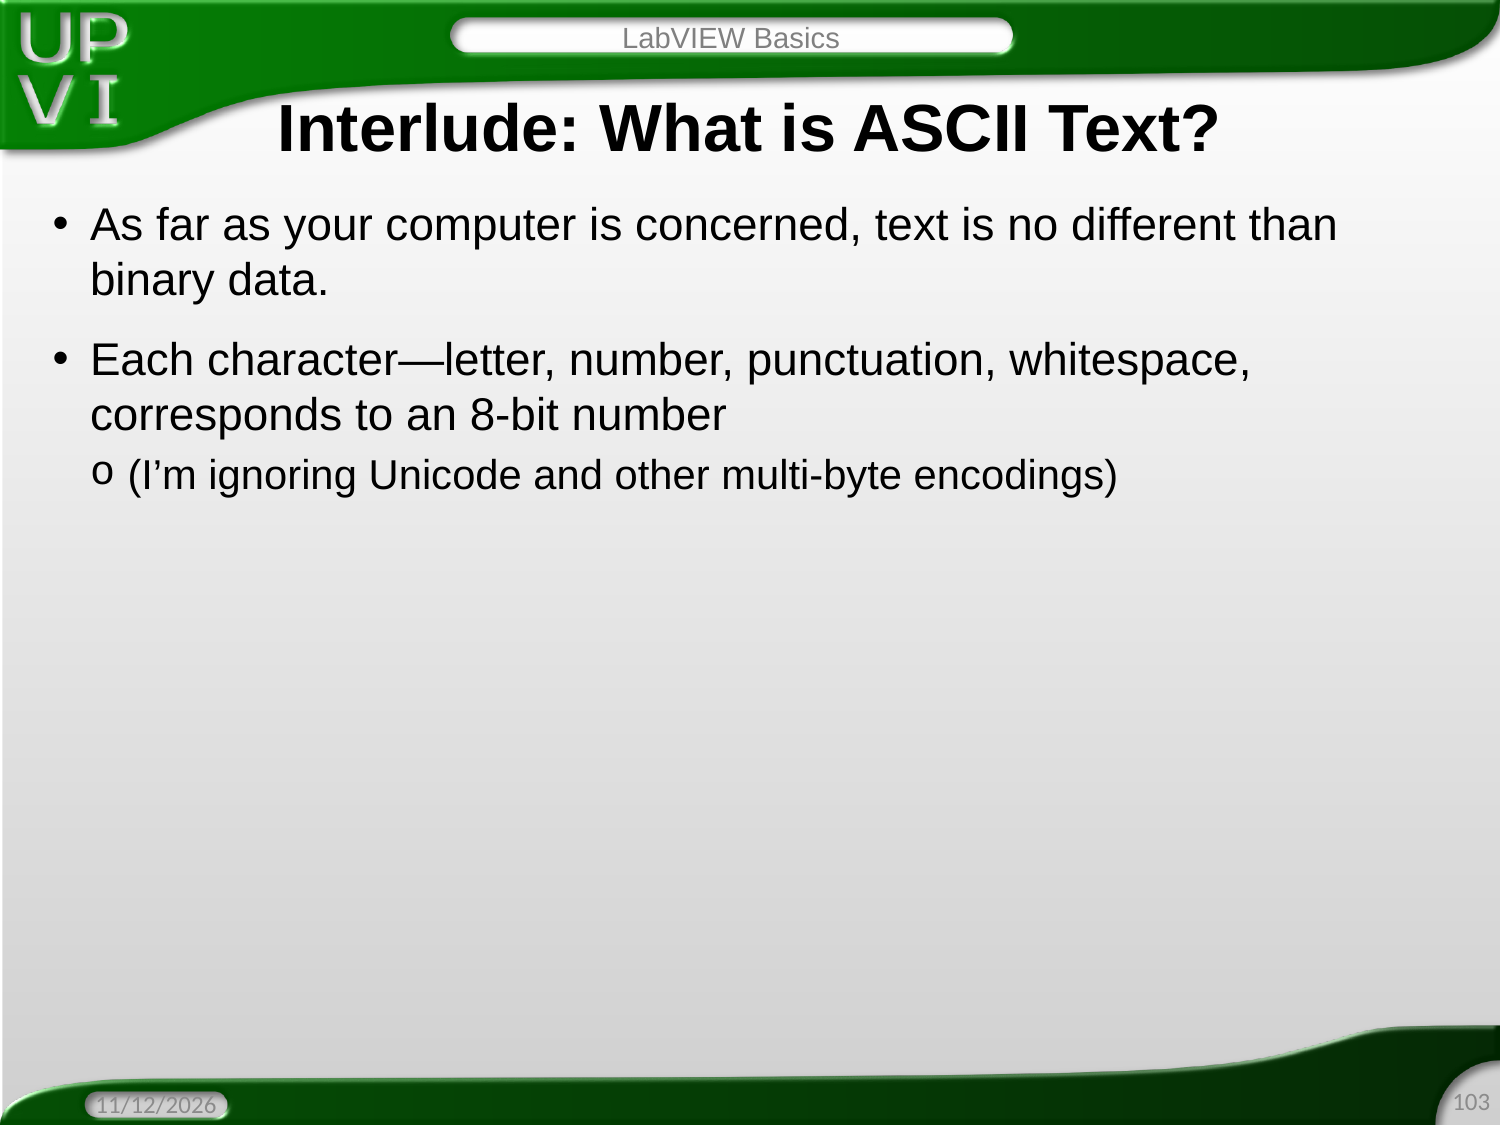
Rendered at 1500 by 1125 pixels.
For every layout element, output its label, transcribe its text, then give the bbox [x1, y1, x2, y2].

list As far as your computer is concerned, text is no different than binary data. Each character—letter, number, punctuation, whitespace, corresponds to an 8-bit number (I’m ignoring Unicode and other multi-byte encodings) [37, 187, 1463, 1005]
footer LabVIEW Basics [450, 6, 1013, 67]
title Interlude: What is ASCII Text? [75, 75, 1425, 175]
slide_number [75, 1073, 238, 1125]
slide_number 103 [1155, 1069, 1500, 1125]
picture [0, 0, 1500, 1125]
